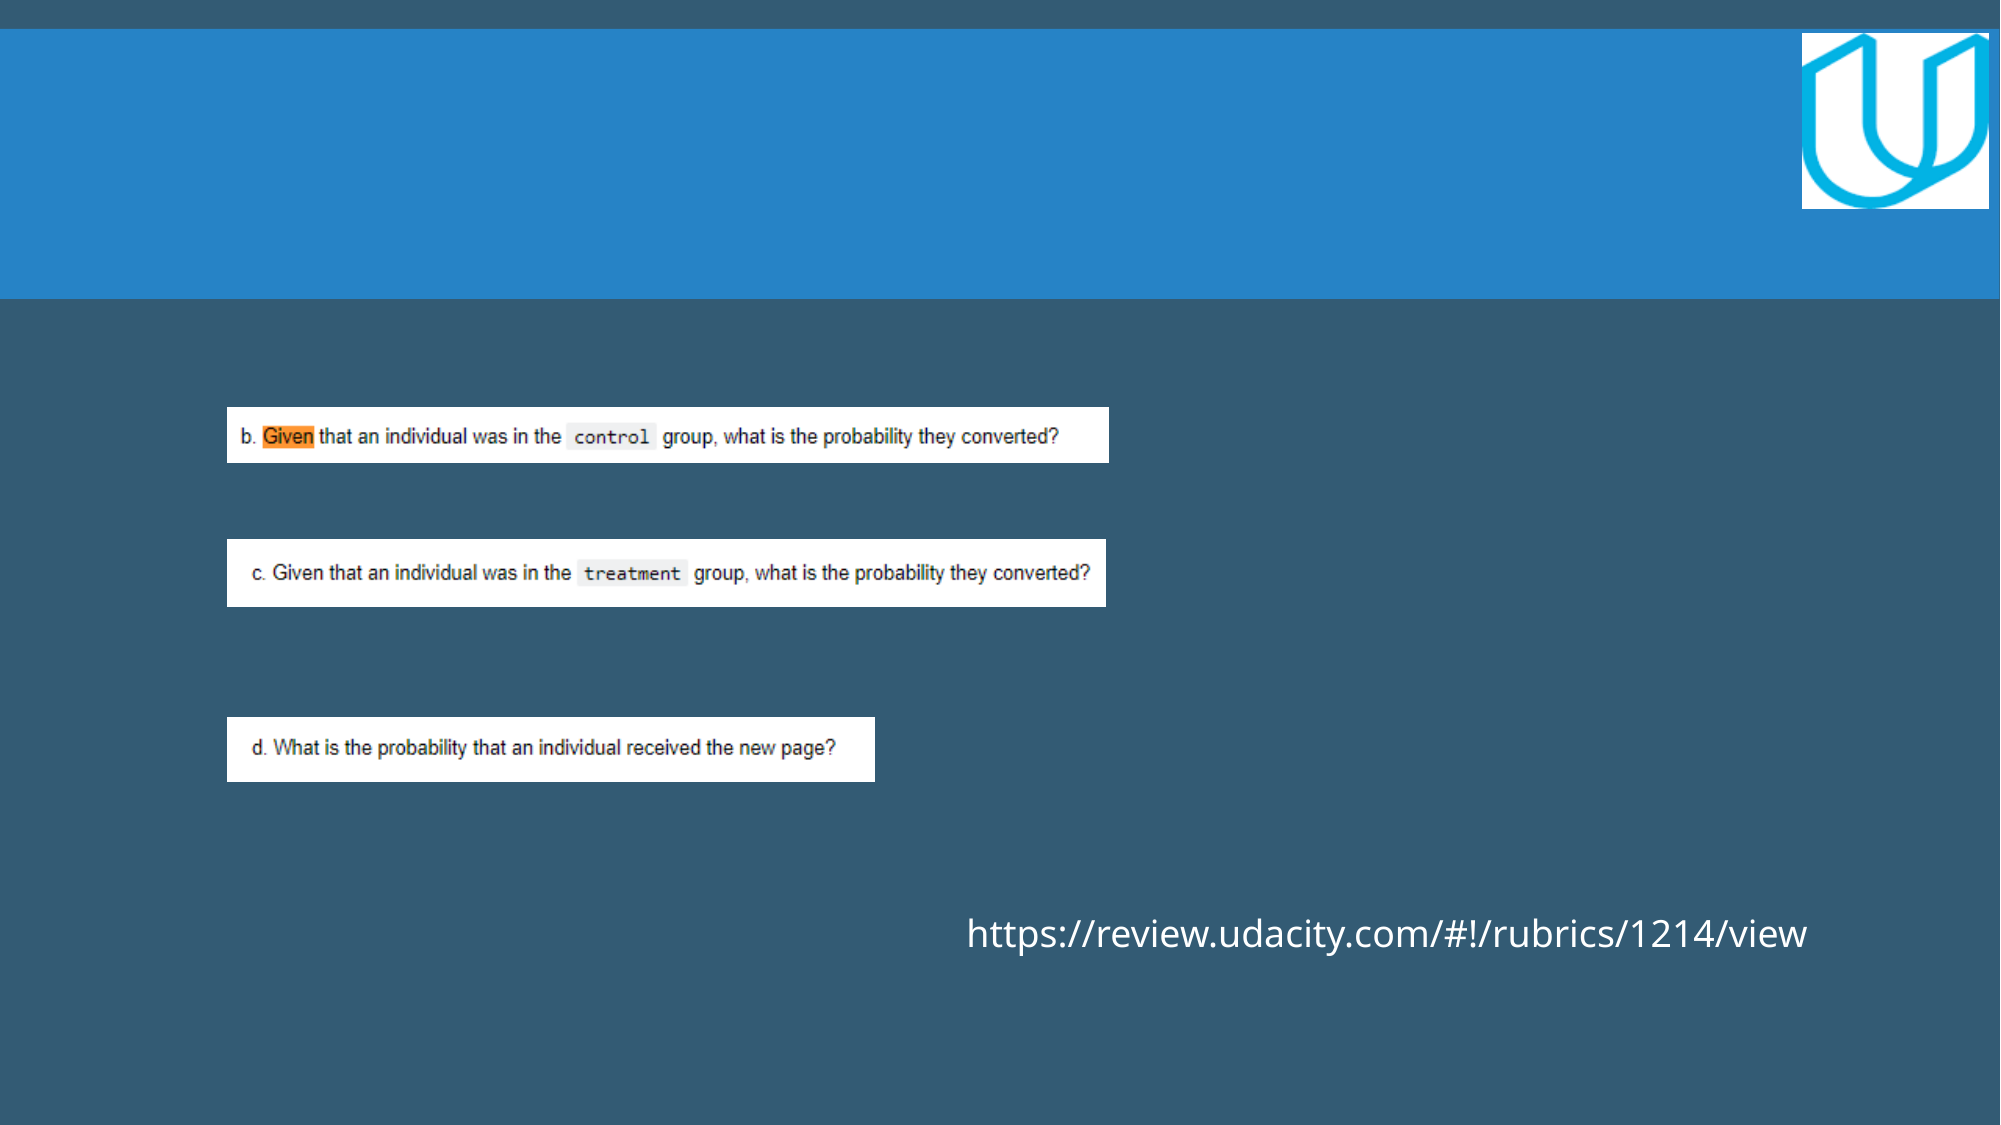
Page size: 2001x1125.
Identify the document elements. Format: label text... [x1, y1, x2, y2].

picture [227, 539, 1106, 607]
picture [1816, 47, 1912, 197]
picture [1876, 124, 1989, 209]
picture [1933, 47, 1974, 167]
text_box https://review.udacity.com/#!/rubrics/1214/view [951, 902, 1823, 963]
picture [227, 407, 1110, 463]
picture [1802, 33, 1989, 167]
picture [227, 716, 875, 782]
picture [1802, 149, 1866, 209]
